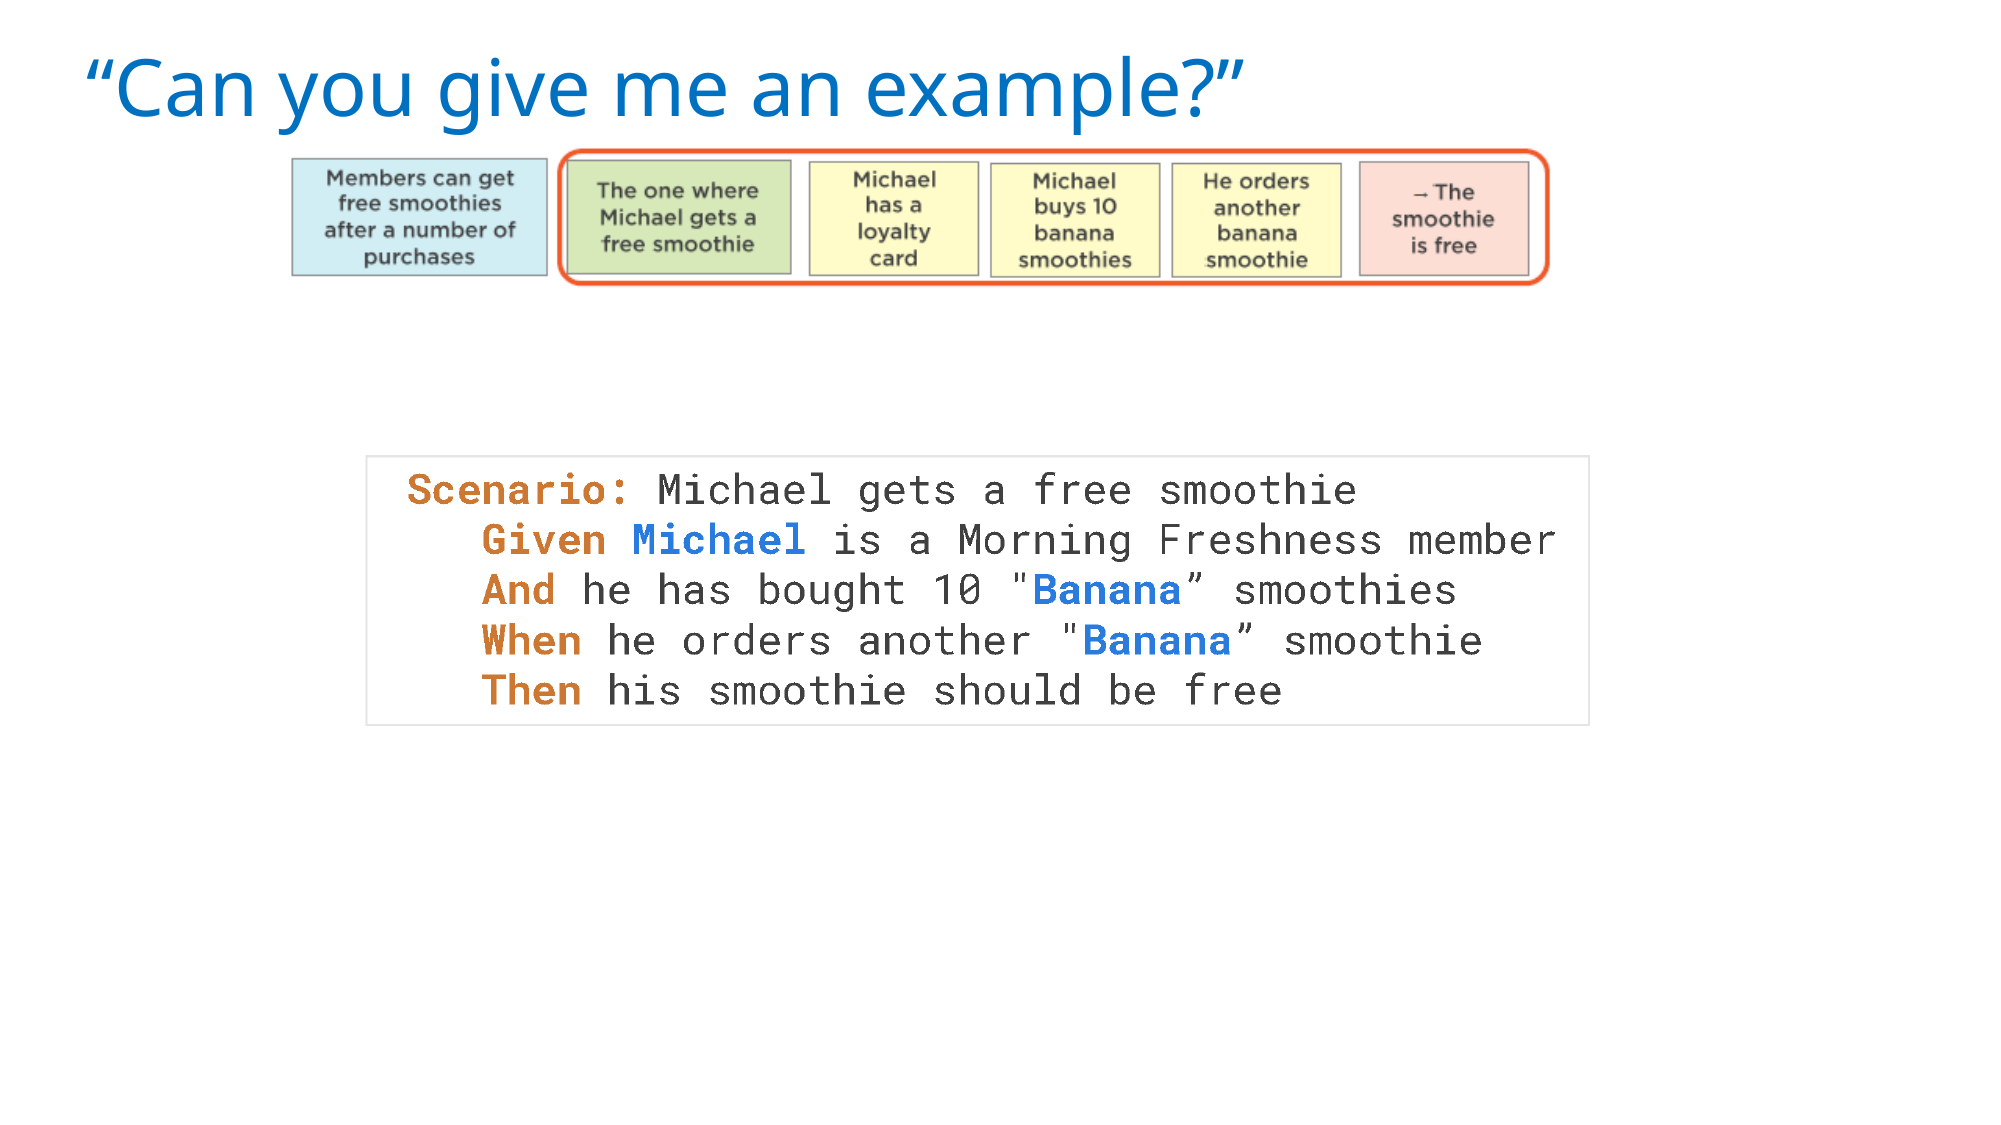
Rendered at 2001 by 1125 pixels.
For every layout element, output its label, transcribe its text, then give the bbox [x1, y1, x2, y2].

picture [352, 444, 1599, 733]
text_box “Can you give me an example?” [71, 30, 1596, 141]
picture [273, 141, 1611, 300]
